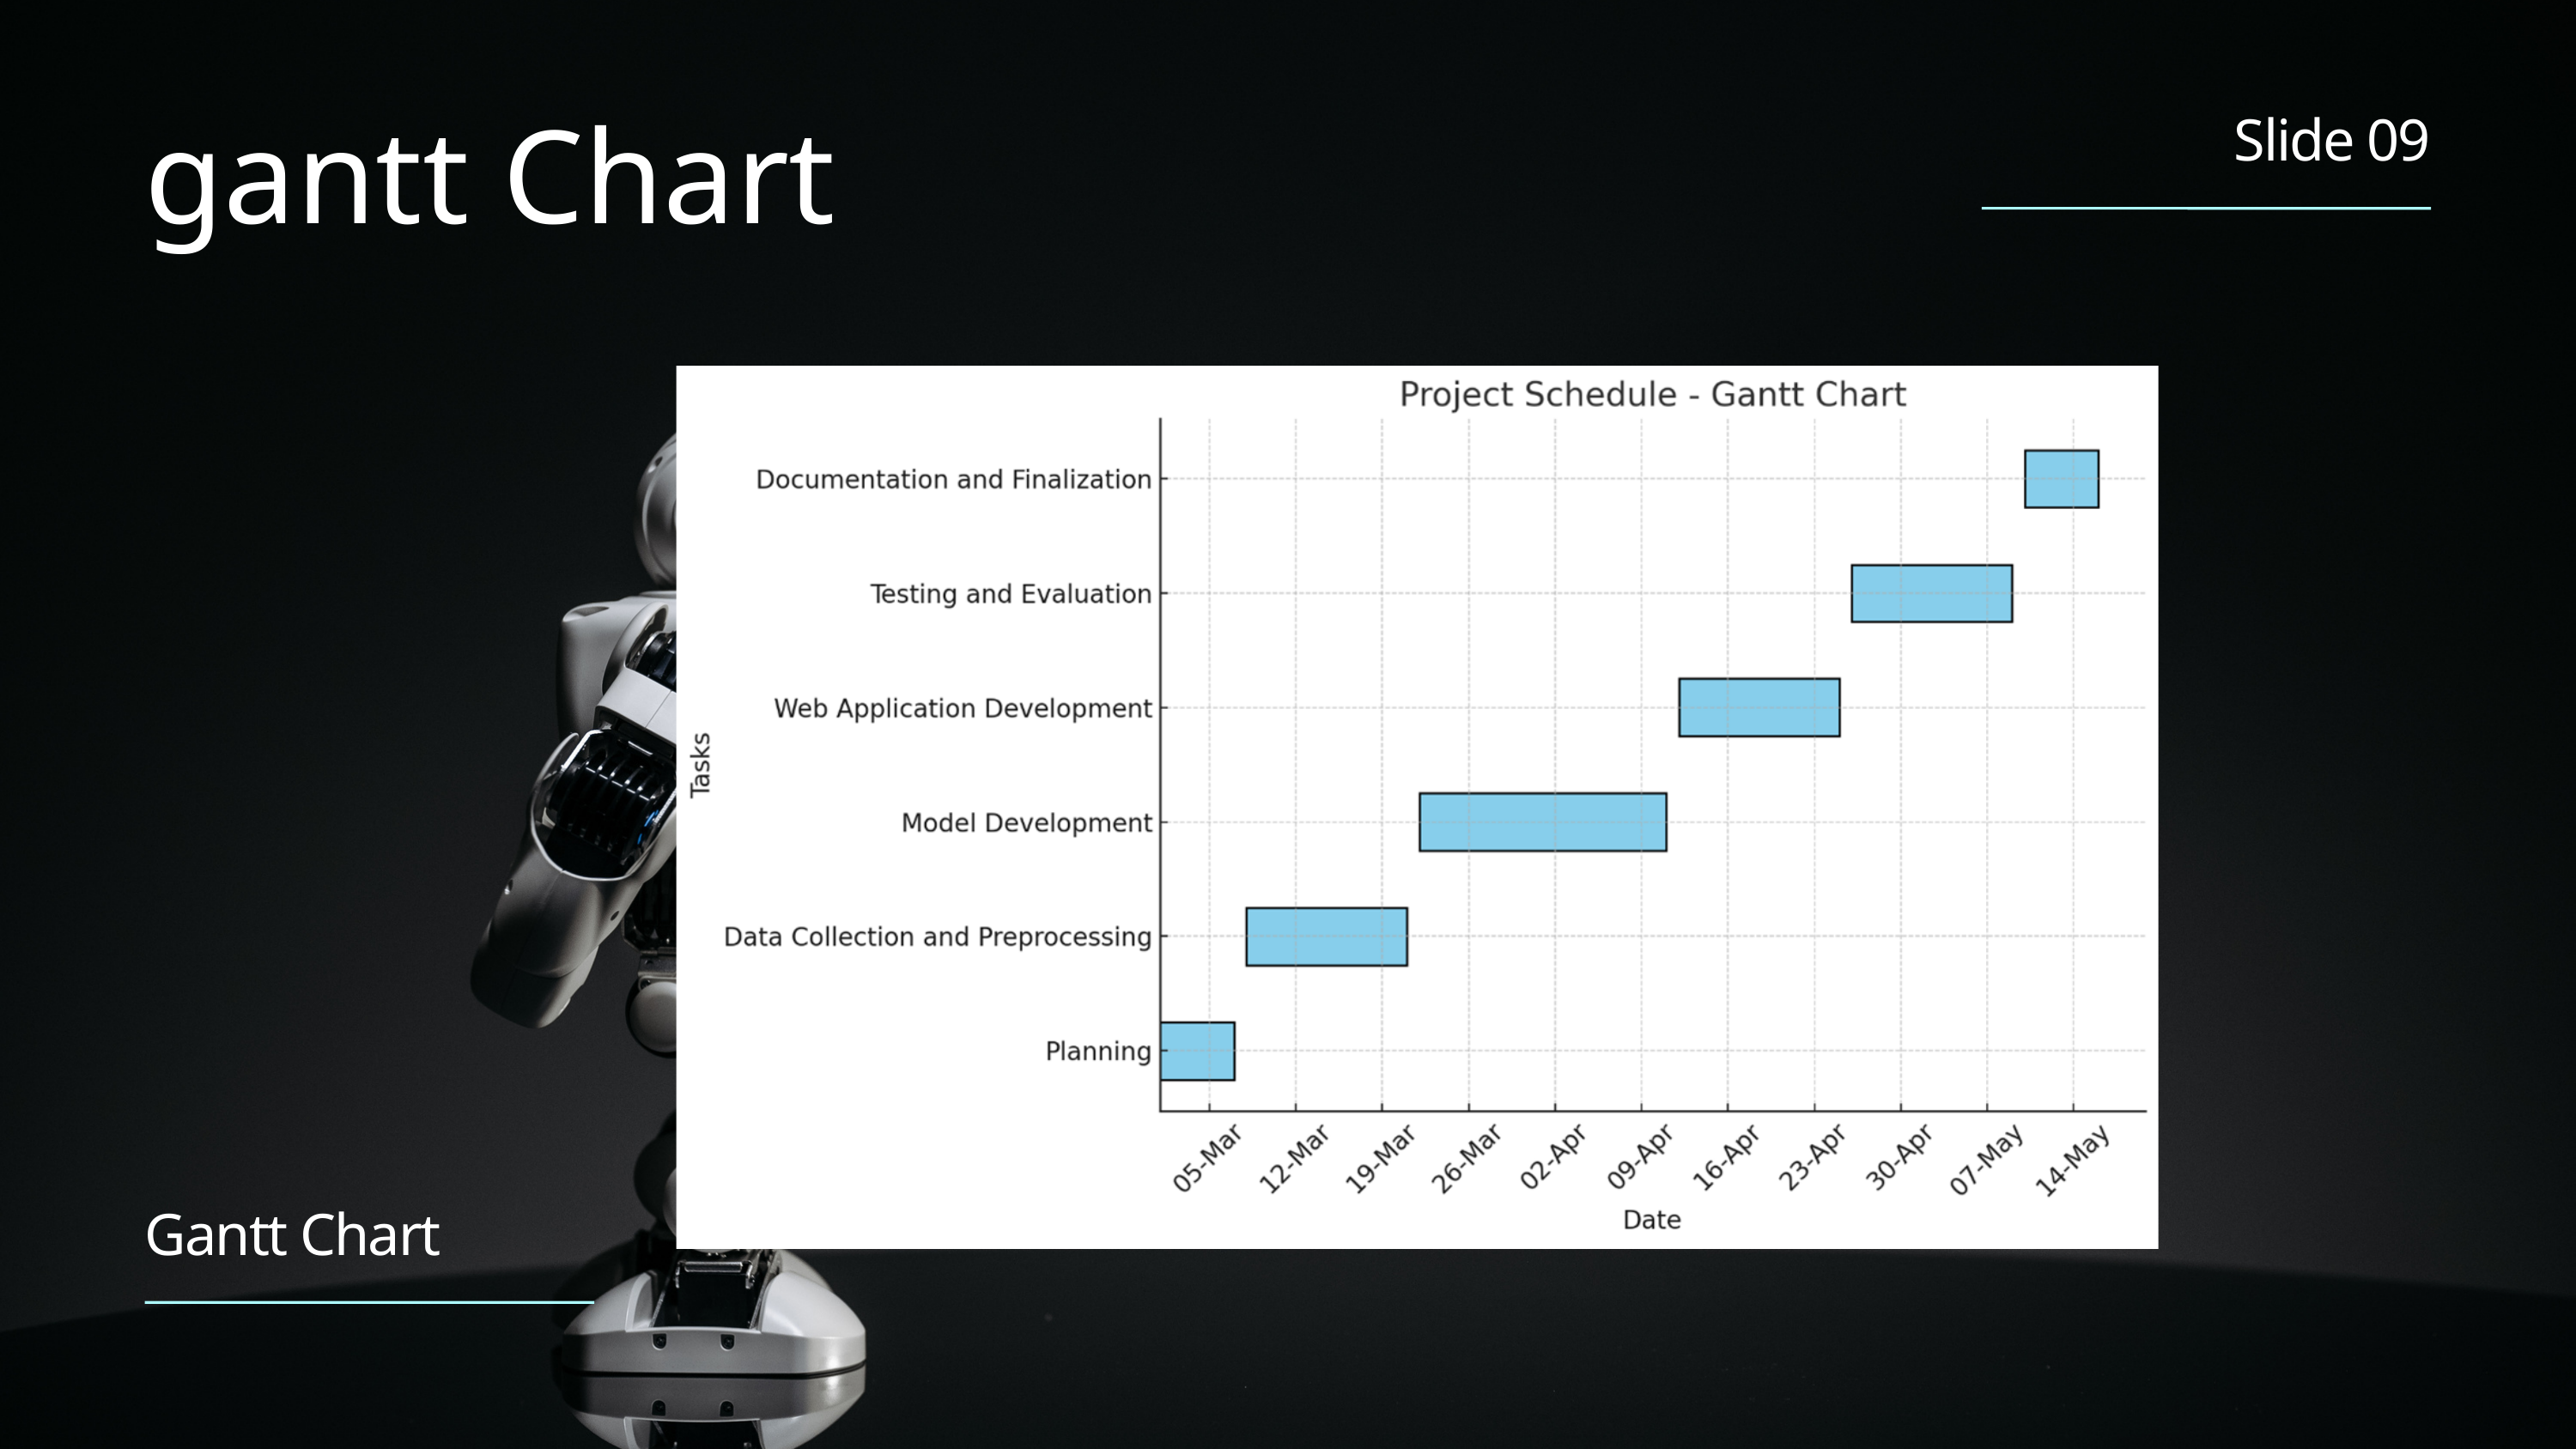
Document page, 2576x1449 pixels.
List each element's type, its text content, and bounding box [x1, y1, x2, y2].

text_box [0, 0, 2576, 1449]
text_box gantt Chart [144, 103, 1495, 250]
text_box Slide 09 [1981, 115, 2432, 173]
text_box Gantt Chart [144, 1209, 845, 1267]
text_box [676, 366, 2159, 1249]
